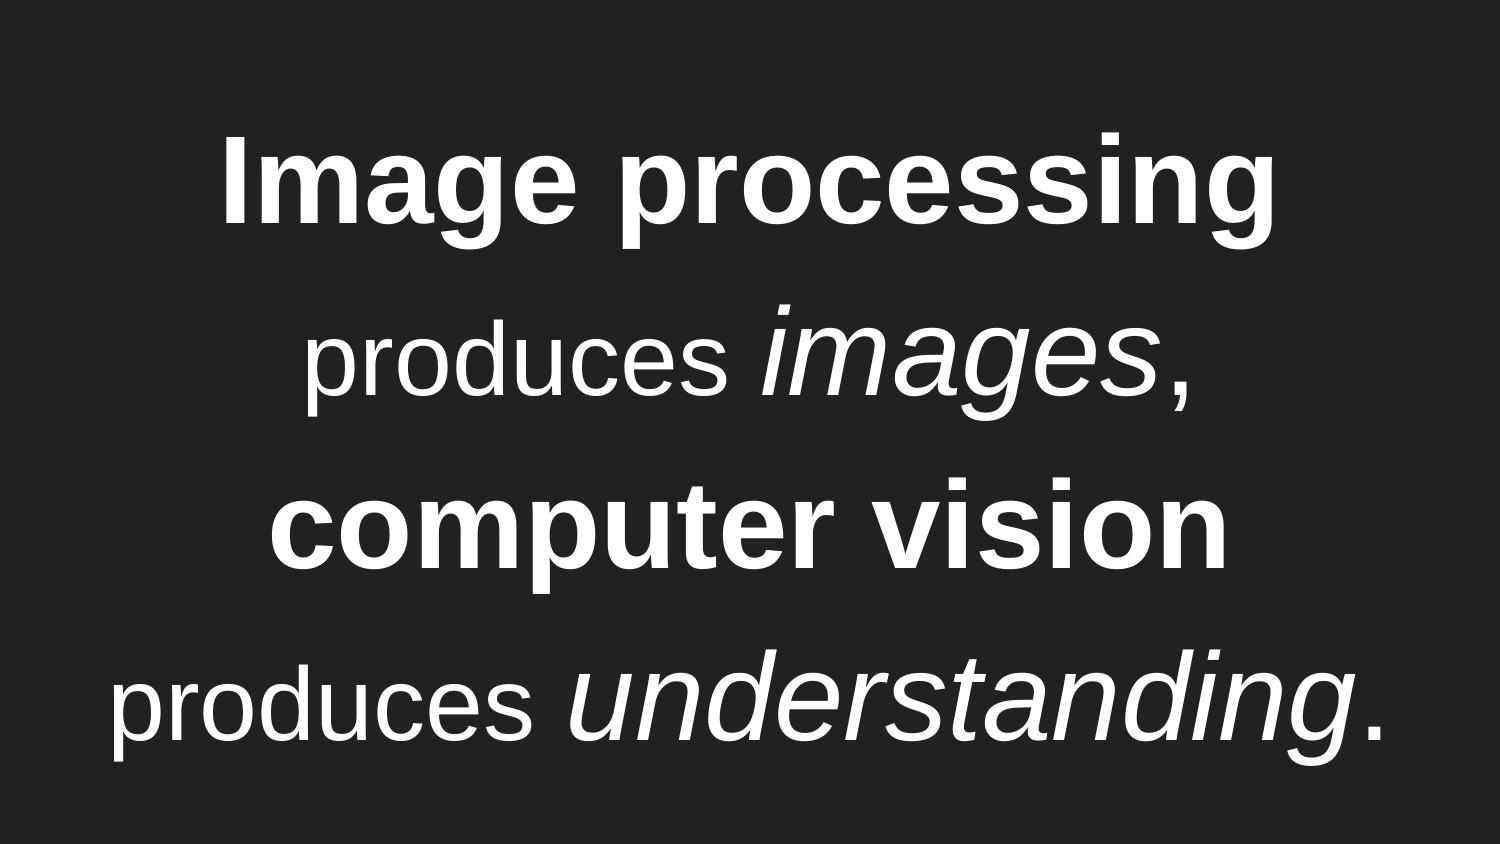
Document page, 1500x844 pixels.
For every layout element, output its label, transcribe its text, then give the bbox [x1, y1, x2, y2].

title Image processing produces images, computer vision produces understanding. [24, 60, 1475, 772]
